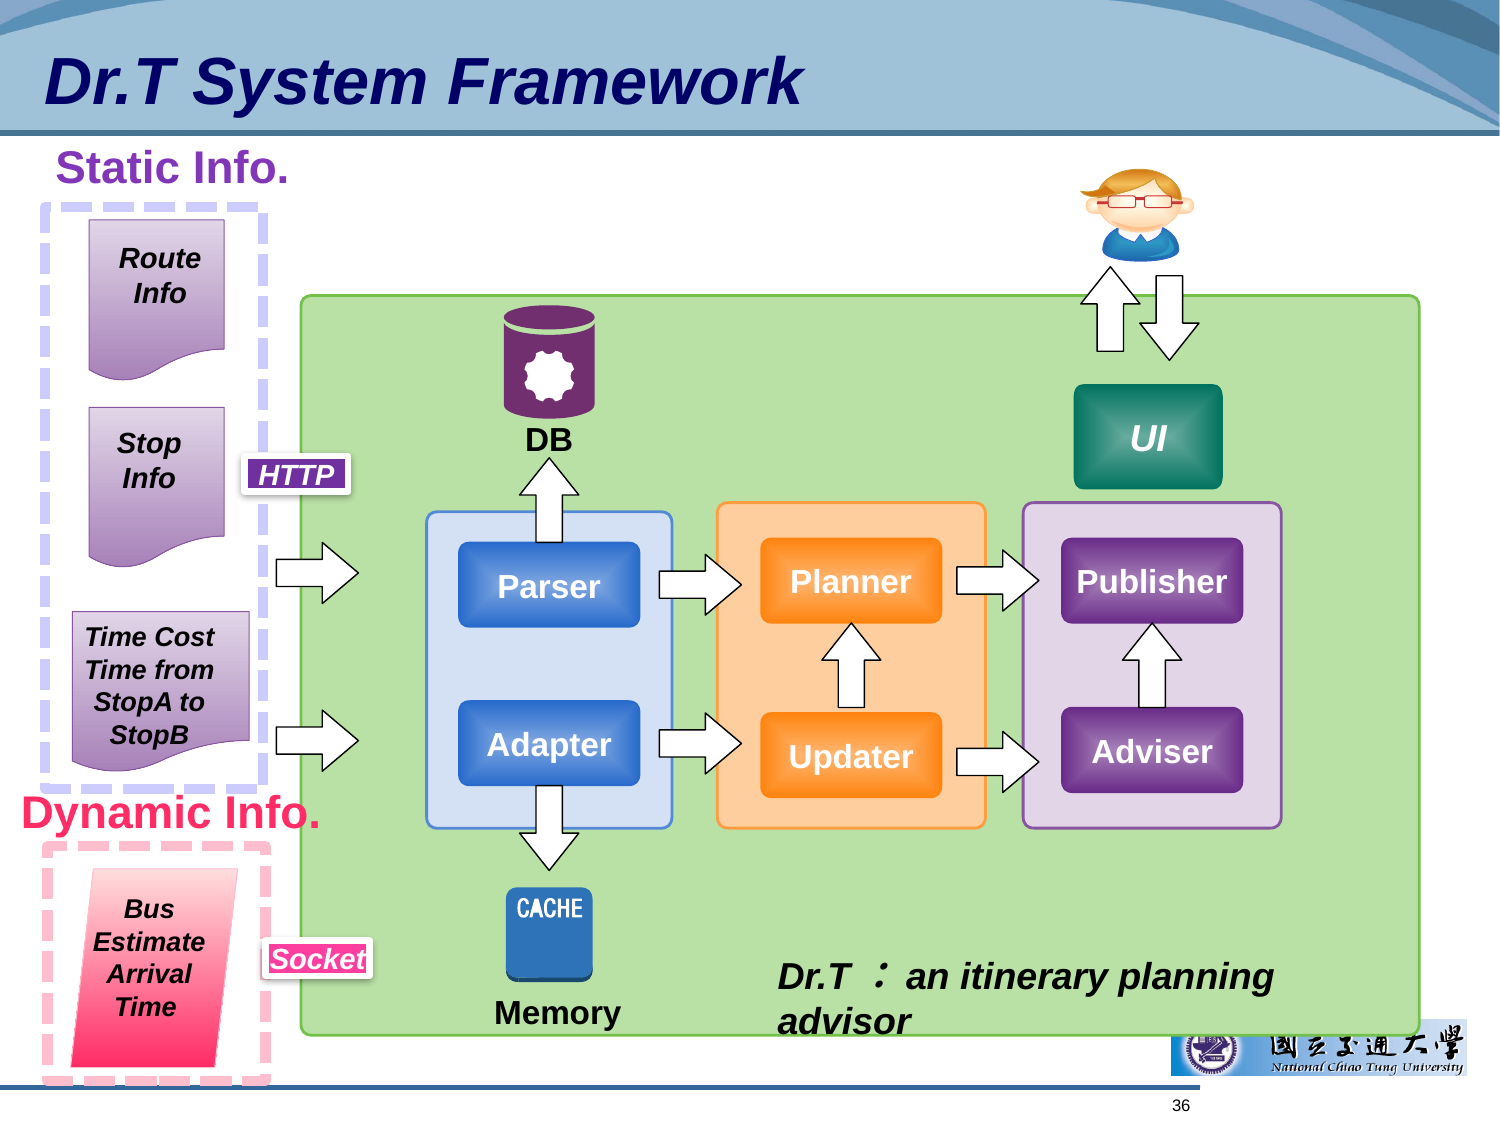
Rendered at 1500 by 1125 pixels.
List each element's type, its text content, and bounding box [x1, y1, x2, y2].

text_box [43, 205, 265, 775]
text_box Dr.T System Framework [29, 30, 1152, 106]
text_box Dr.T：an itinerary planning advisor [777, 1043, 1403, 1125]
text_box [46, 846, 268, 1083]
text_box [168, 266, 1420, 1036]
text_box Dynamic Info. [6, 775, 163, 846]
picture [0, 0, 1500, 136]
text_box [1080, 168, 1194, 350]
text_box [56, 219, 250, 775]
picture [1403, 1019, 1467, 1076]
text_box Static Info. [40, 130, 337, 200]
